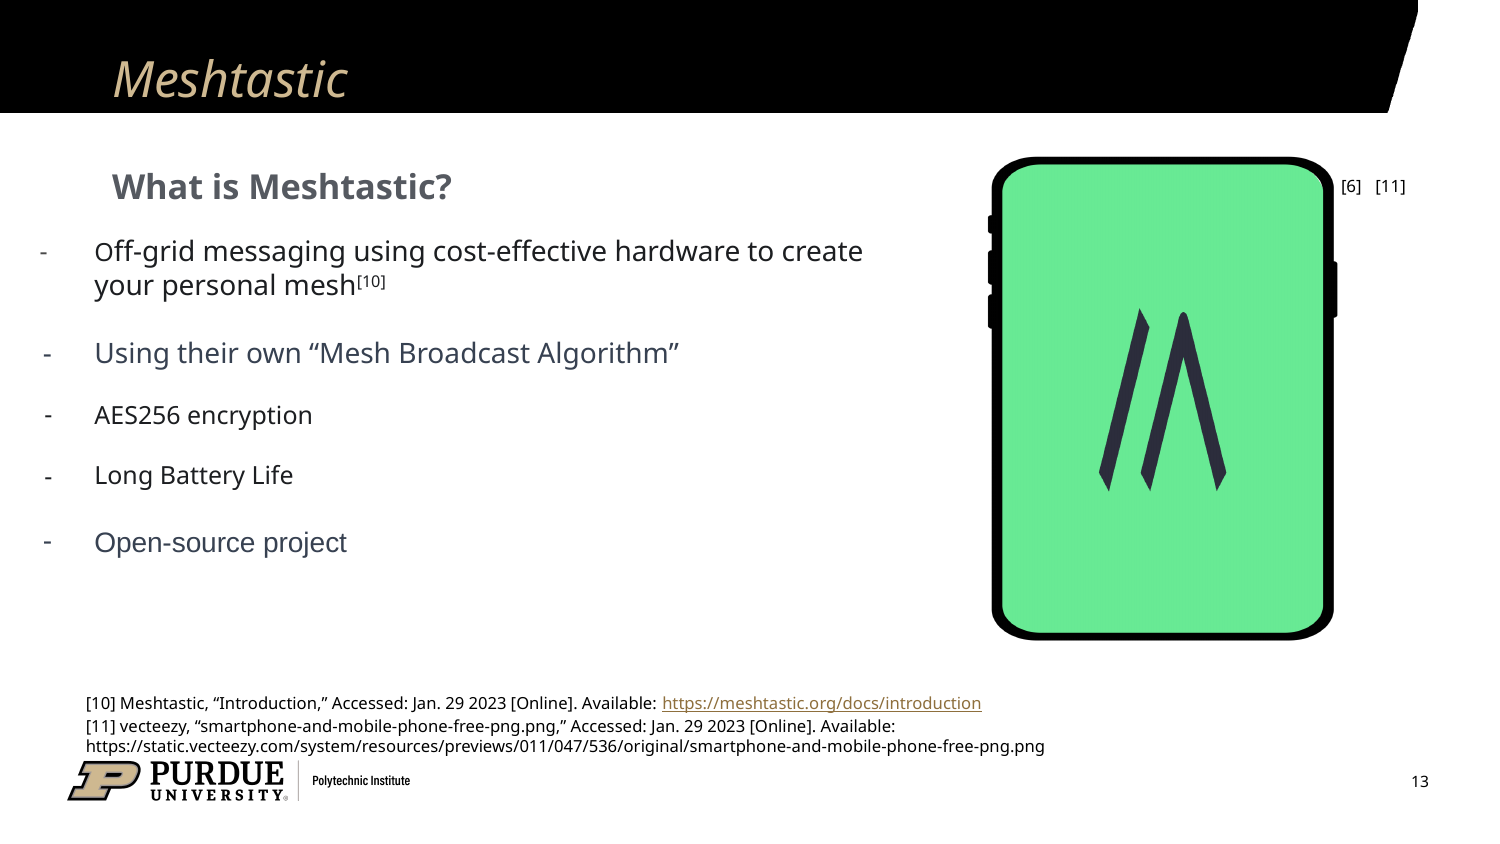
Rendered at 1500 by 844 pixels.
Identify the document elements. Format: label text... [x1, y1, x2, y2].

title Meshtastic [110, 52, 1393, 198]
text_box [790, 141, 1500, 656]
picture [67, 759, 478, 803]
text_box [10] Meshtastic, “Introduction,” Accessed: Jan. 29 2023 [Online]. Available: https://meshtastic.org/docs/introduction [11] vecteezy, “smartphone-and-mobile-phone-free-png.png,” Accessed: Jan. 29 2023 [Online]. Available: https://static.vecteezy.com/system/resources/previews/011/047/536/original/smartphone-and-mobile-phone-free-png.png [70, 677, 1429, 771]
picture [0, 0, 1418, 113]
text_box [1325, 140, 1430, 207]
subtitle What is Meshtastic? [112, 165, 784, 655]
list Off-grid messaging using cost-effective hardware to create your personal mesh[10] Using their own “Mesh Broadcast Algorithm” AES256 encryption Long Battery Life Open-source project [19, 233, 112, 610]
slide_number 13 [1390, 761, 1451, 806]
